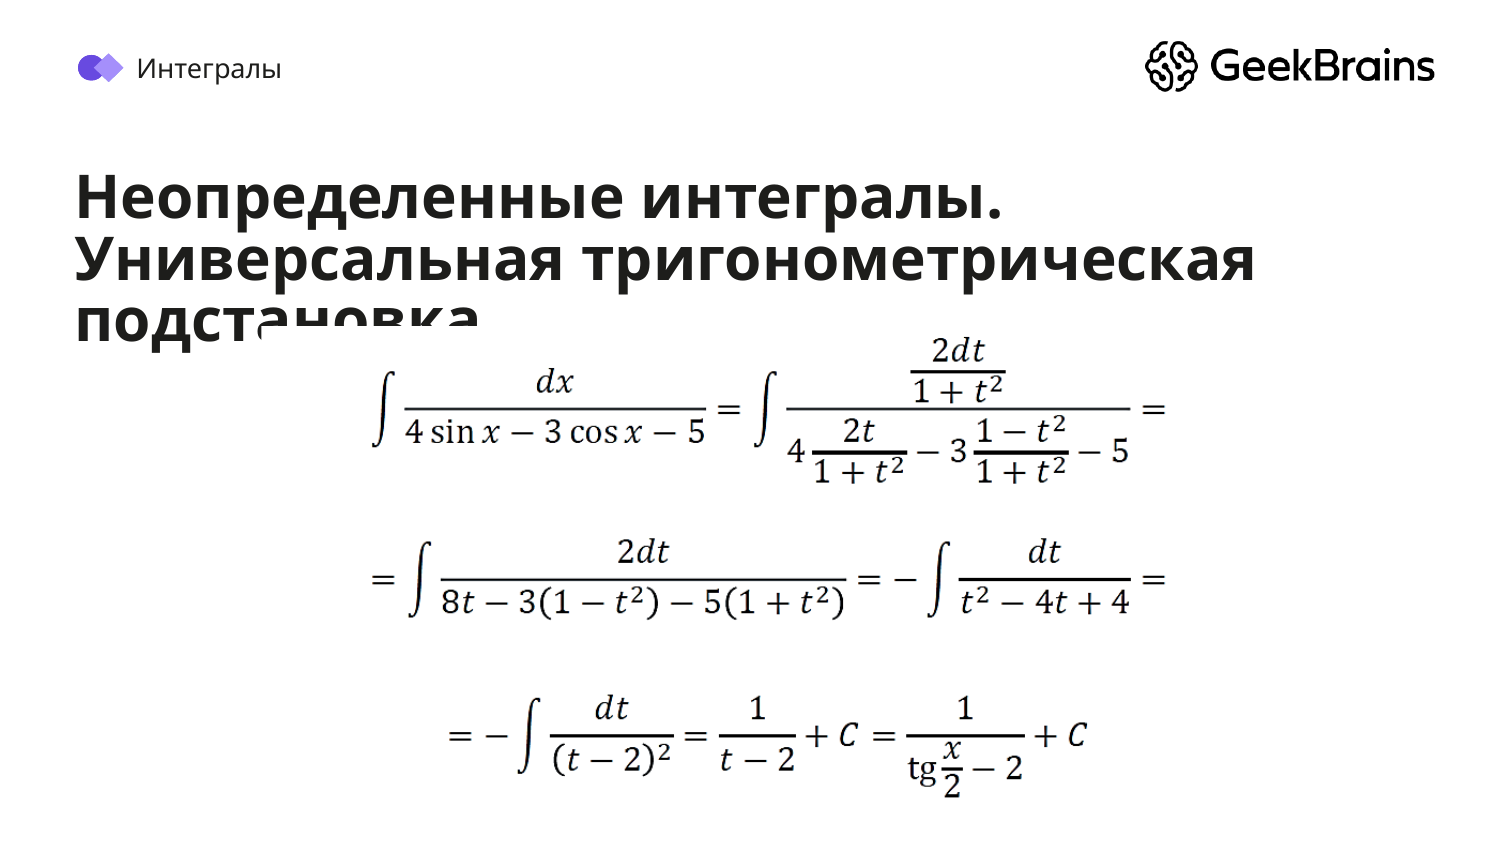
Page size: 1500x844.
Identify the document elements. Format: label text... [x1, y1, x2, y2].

title Интегралы [134, 39, 812, 83]
picture [261, 325, 1239, 822]
title Неопределенные интегралы. Универсальная тригонометрическая подстановка [74, 168, 1442, 302]
text_box [93, 53, 124, 82]
picture [1145, 39, 1435, 93]
text_box [78, 54, 102, 81]
